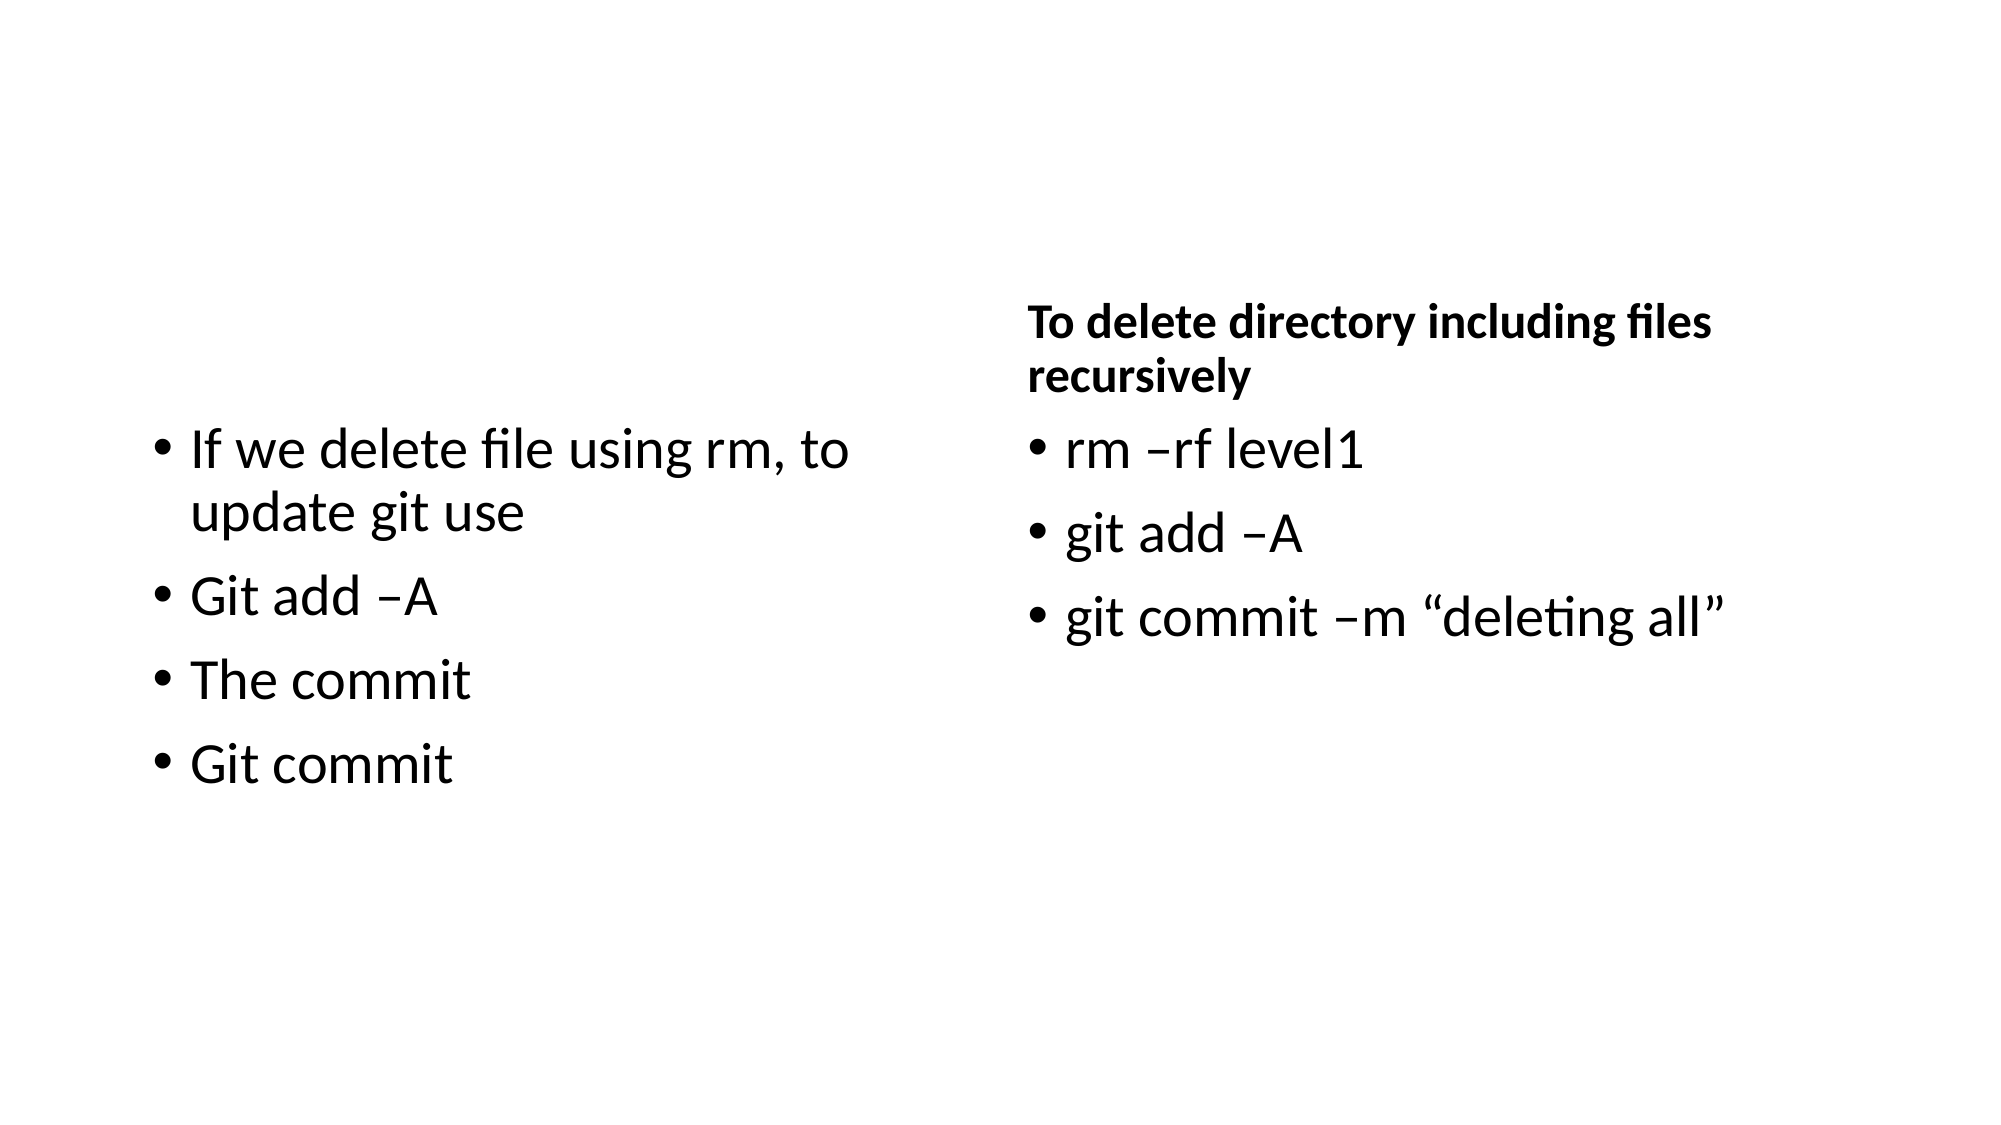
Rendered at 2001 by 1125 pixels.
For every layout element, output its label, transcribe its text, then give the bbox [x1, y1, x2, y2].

list rm –rf level1 git add –A git commit –m “deleting all” [1012, 410, 1863, 1016]
list To delete directory including files recursively [1012, 275, 1863, 410]
list If we delete file using rm, to update git use Git add –A The commit Git commit [137, 410, 984, 1016]
